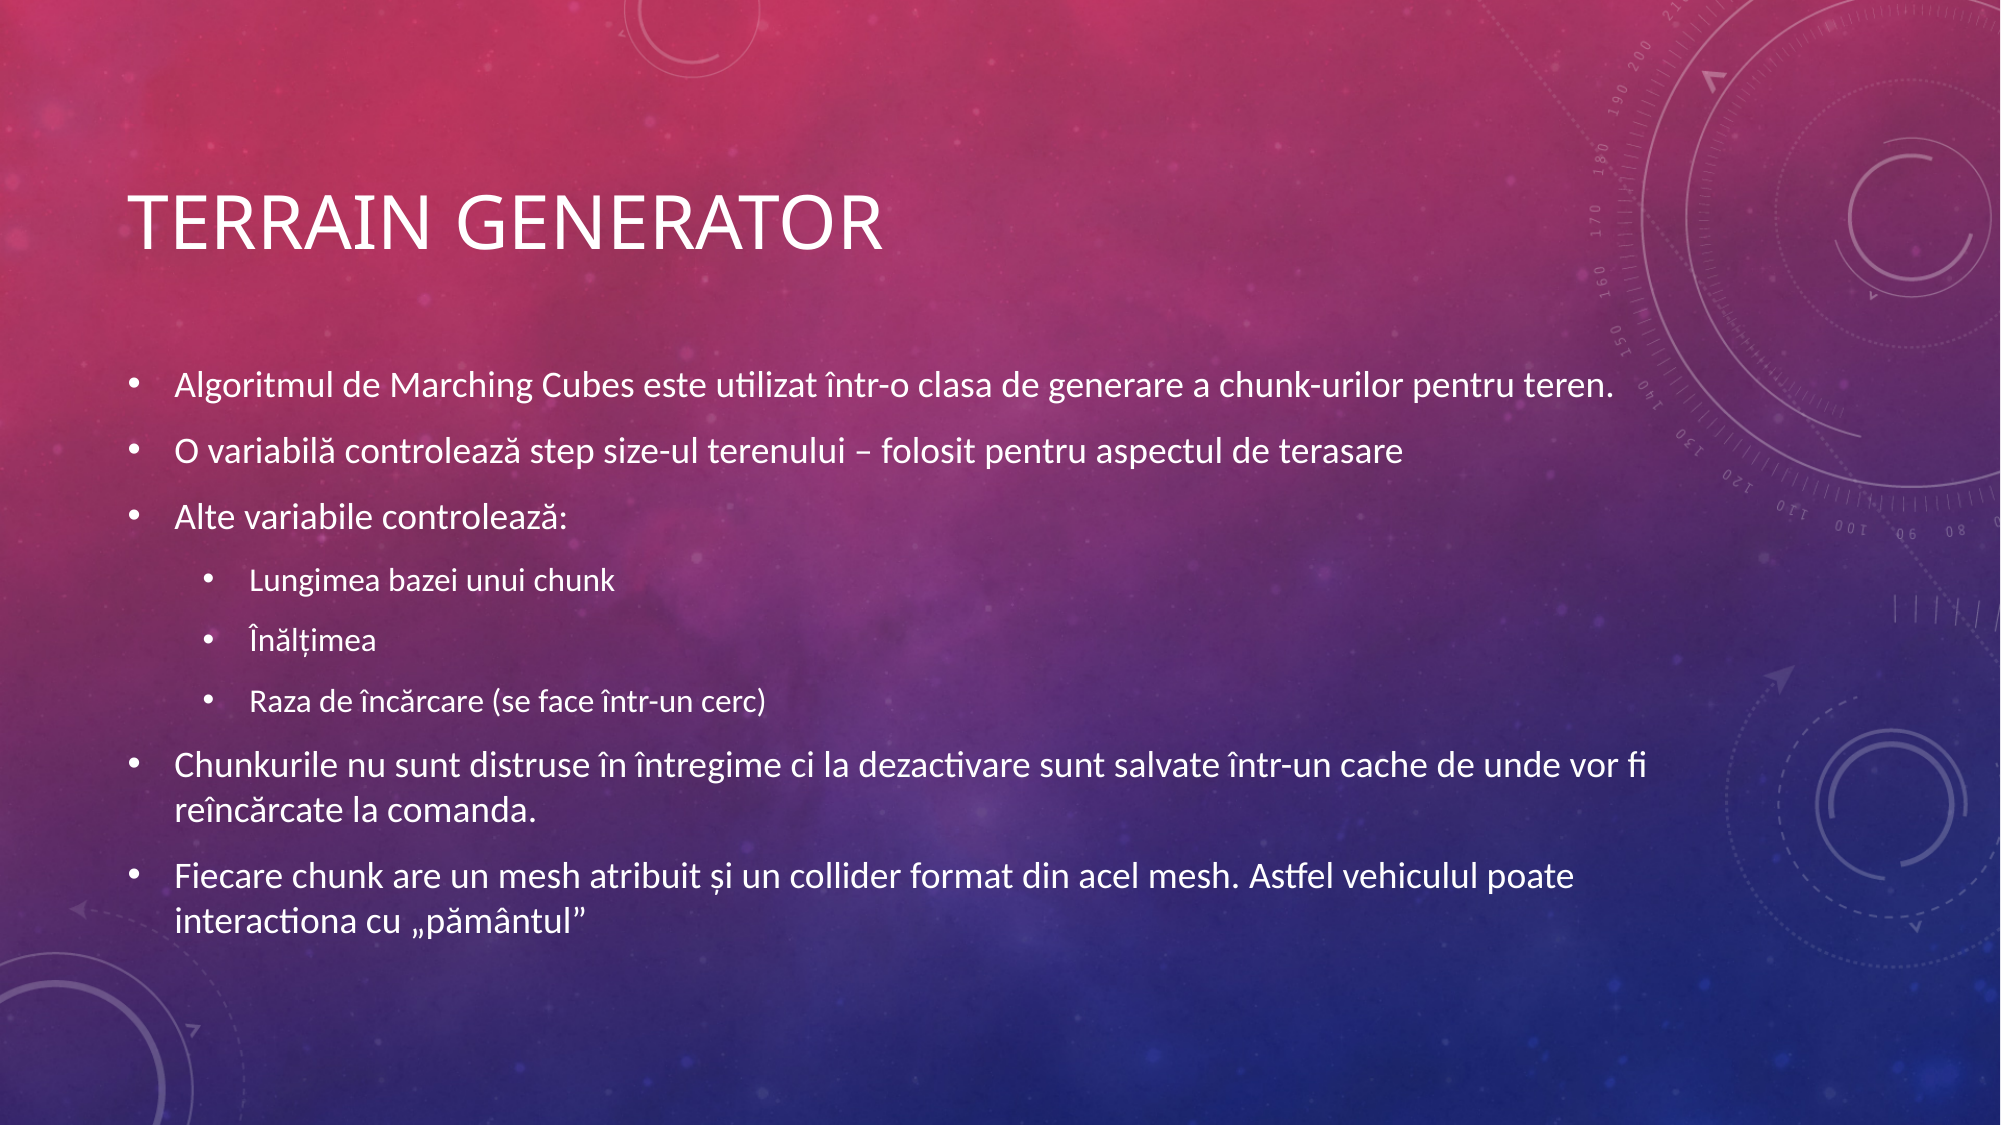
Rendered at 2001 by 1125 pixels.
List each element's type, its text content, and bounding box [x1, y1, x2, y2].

picture [0, 0, 2001, 1125]
title Terrain generator [112, 99, 1775, 339]
list Algoritmul de Marching Cubes este utilizat într-o clasa de generare a chunk-urilor pentru teren. O variabilă controlează step size-ul terenului – folosit pentru aspectul de terasare Alte variabile controlează: Lungimea bazei unui chunk Înălțimea Raza de încărcare (se face într-un cerc) Chunkurile nu sunt distruse în întregime ci la dezactivare sunt salvate într-un cache de unde vor fi reîncărcate la comanda. Fiecare chunk are un mesh atribuit și un collider format din acel mesh. Astfel vehiculul poate interactiona cu „pământul” [112, 351, 1775, 950]
